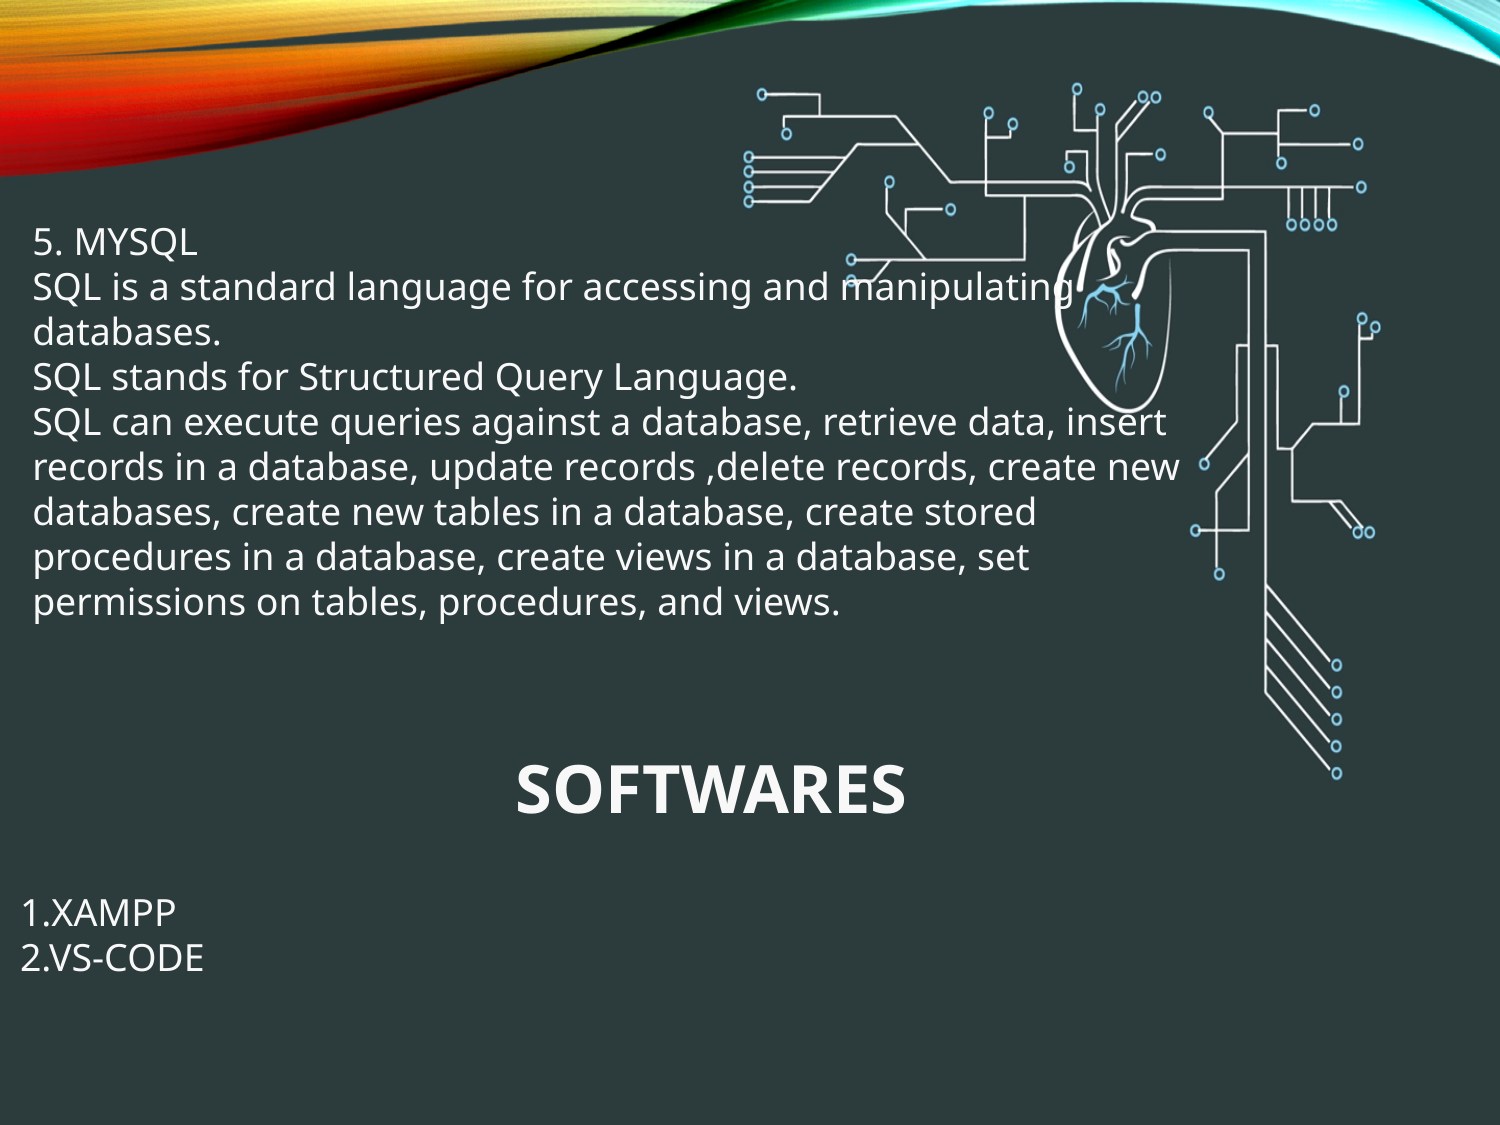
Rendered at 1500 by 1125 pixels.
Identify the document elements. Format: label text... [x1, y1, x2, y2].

text_box 1.XAMPP 2.VS-CODE [5, 881, 220, 987]
text_box 5. MYSQL SQL is a standard language for accessing and manipulating databases. SQL stands for Structured Query Language. SQL can execute queries against a database, retrieve data, insert records in a database, update records ,delete records, create new databases, create new tables in a database, create stored procedures in a database, create views in a database, set permissions on tables, procedures, and views. [17, 210, 1211, 631]
text_box SOFTWARES [500, 739, 923, 835]
picture [0, 0, 1500, 178]
